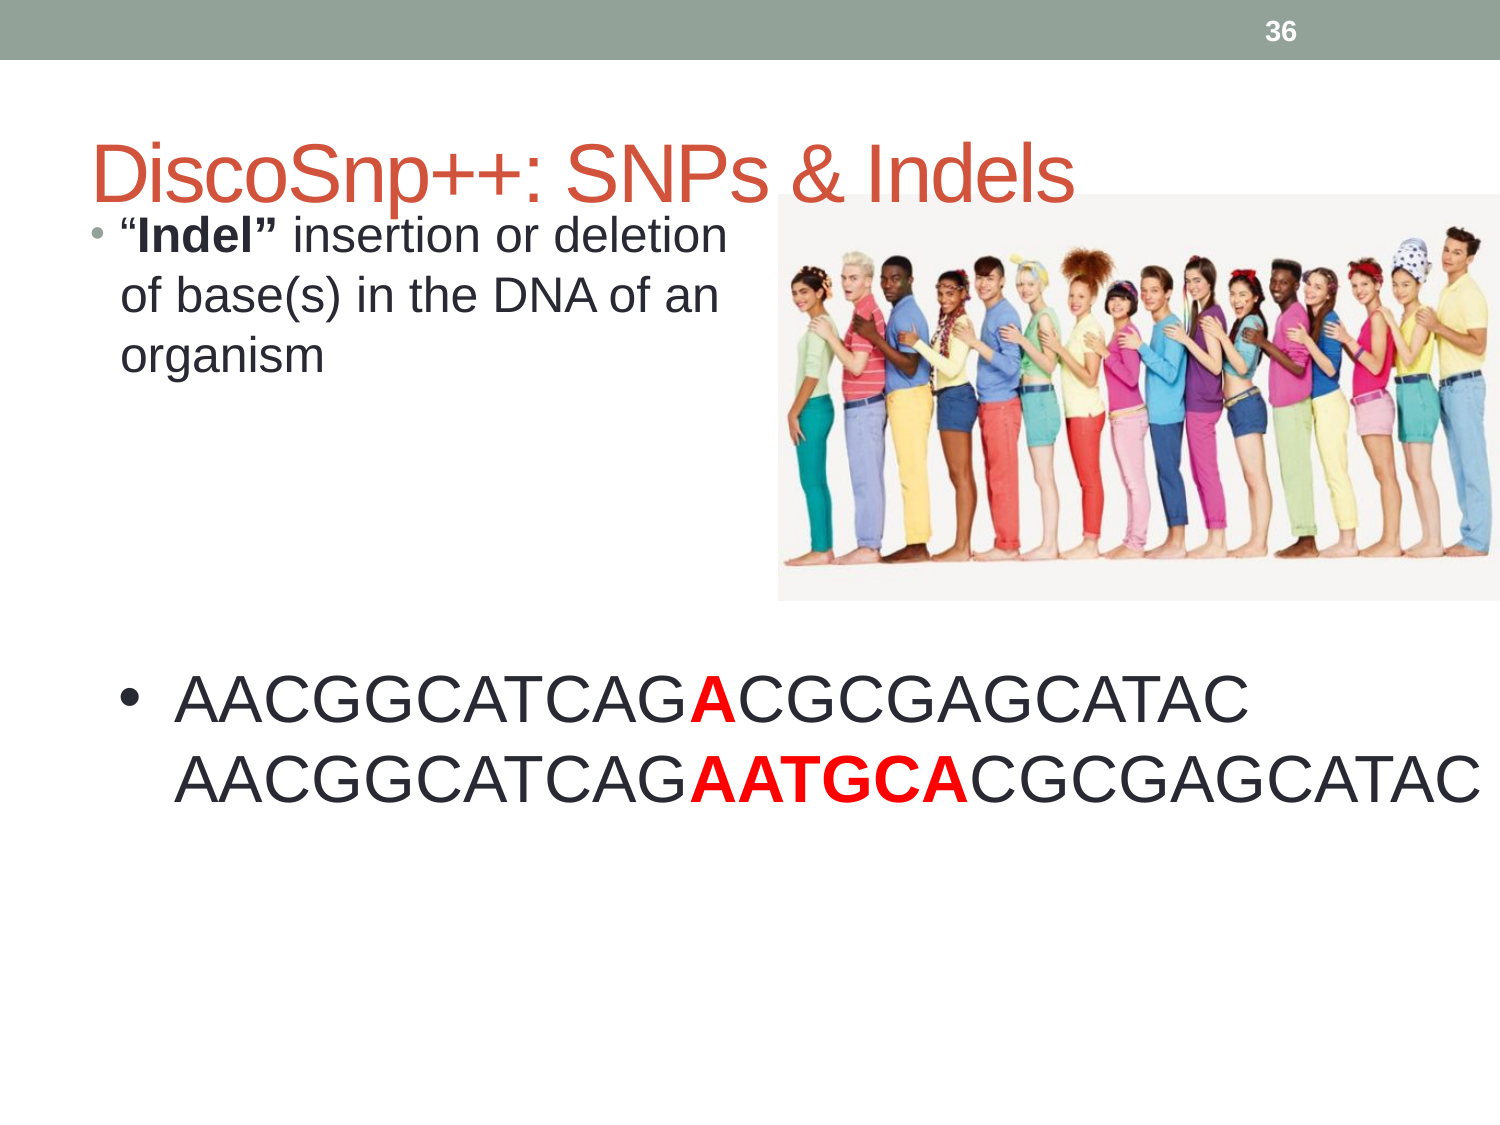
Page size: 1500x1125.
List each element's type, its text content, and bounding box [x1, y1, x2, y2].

slide_number 36 [1250, 3, 1425, 57]
list “Indel” insertion or deletion of base(s) in the DNA of an organism [75, 195, 776, 601]
title DiscoSnp++: SNPs & Indels [75, 87, 1425, 195]
text_box AACGGCATCAGACGCGAGCATAC AACGGCATCAGAATGCACGCGAGCATAC [103, 648, 1500, 1125]
picture [778, 194, 1500, 601]
